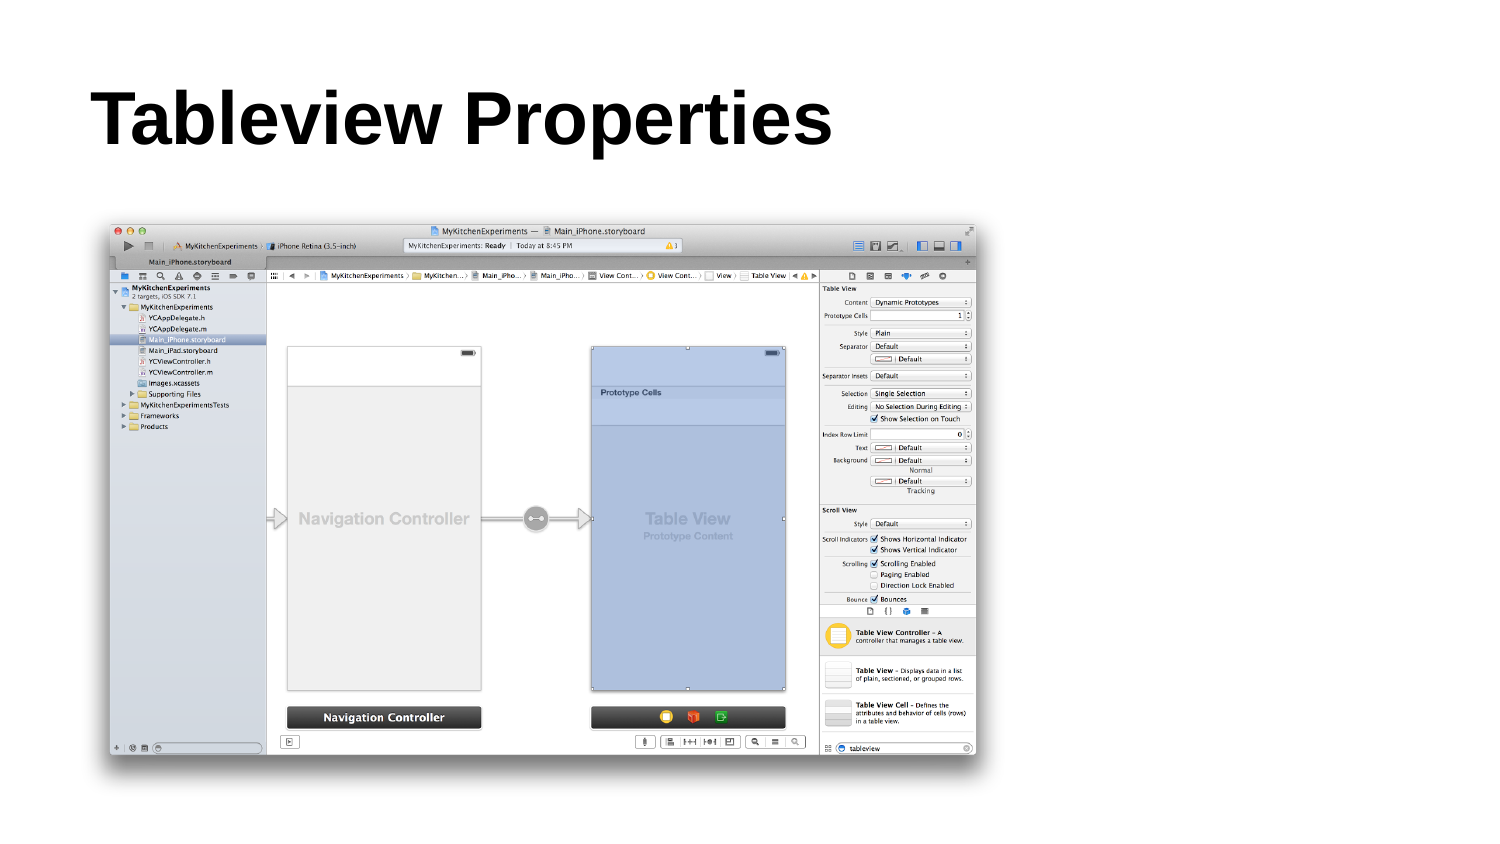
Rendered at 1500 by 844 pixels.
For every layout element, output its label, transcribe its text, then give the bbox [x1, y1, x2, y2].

picture [74, 202, 1011, 802]
title Tableview Properties [75, 33, 1425, 175]
